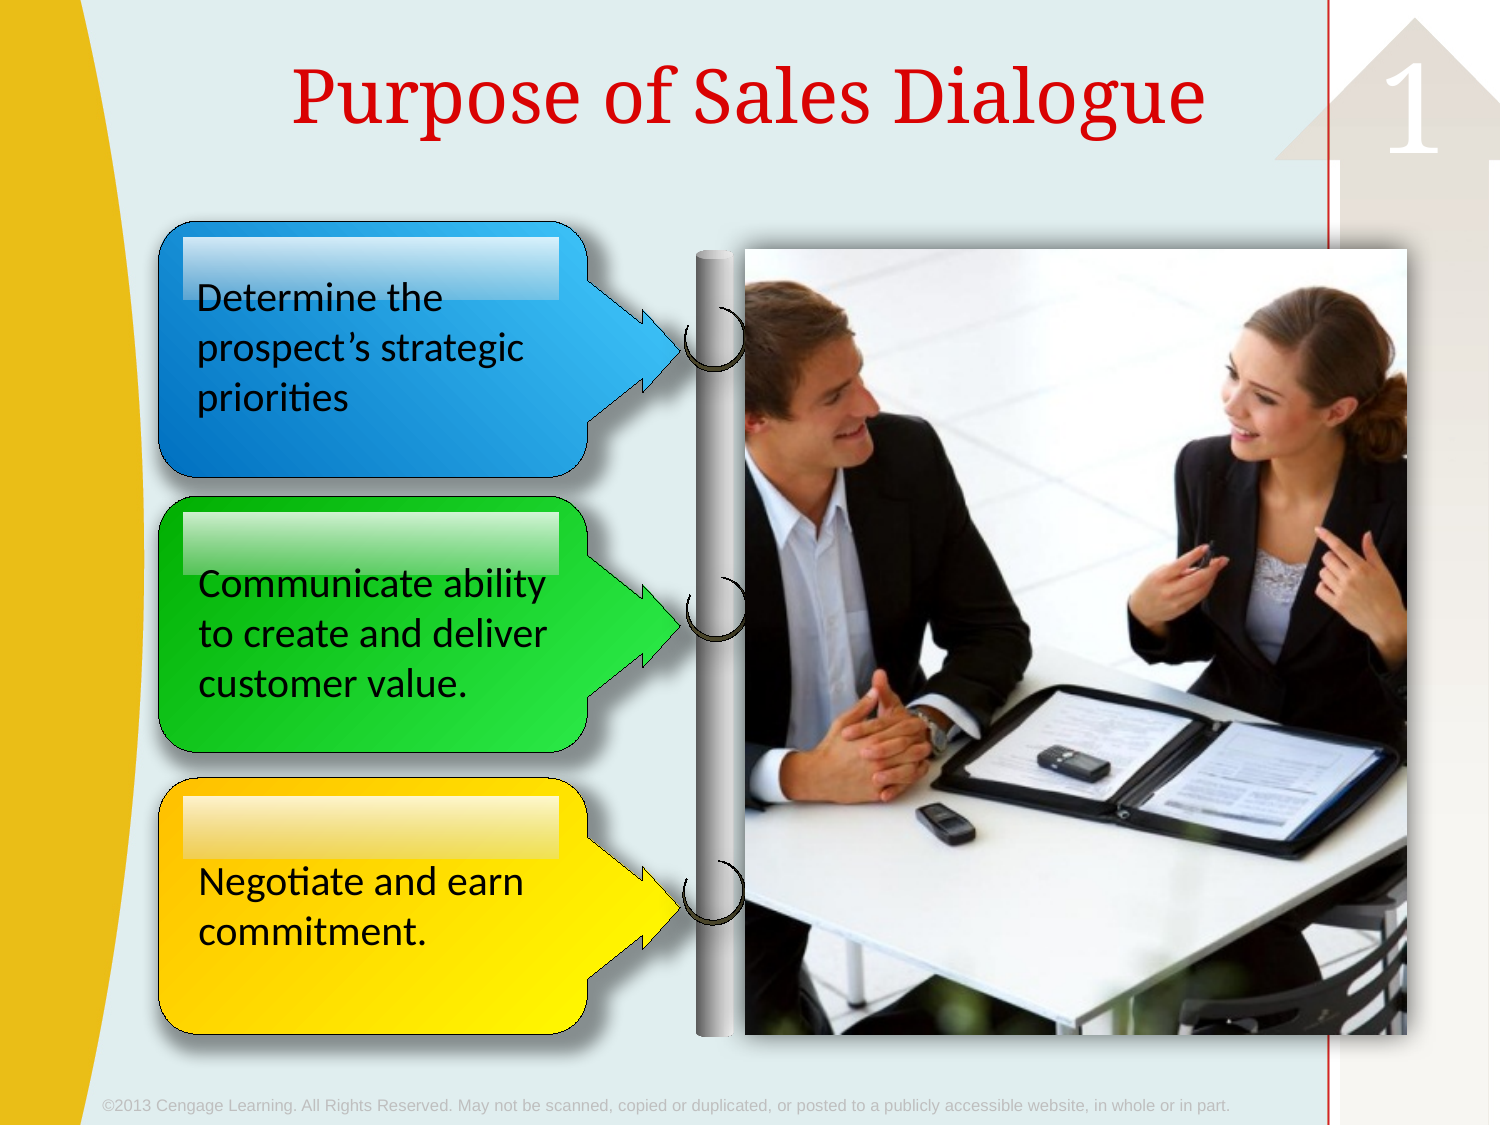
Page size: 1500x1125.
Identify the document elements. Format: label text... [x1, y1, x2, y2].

text_box [181, 510, 561, 577]
title Purpose of Sales Dialogue [0, 0, 1500, 188]
text_box [667, 893, 674, 923]
text_box [693, 944, 728, 1040]
text_box [693, 660, 721, 909]
text_box [591, 557, 676, 695]
text_box Determine the prospect’s strategic priorities [181, 262, 625, 428]
text_box [181, 794, 561, 861]
text_box [693, 389, 721, 626]
text_box Negotiate and earn commitment. [183, 846, 667, 962]
text_box Communicate ability to create and deliver customer value. [183, 547, 591, 713]
text_box [158, 777, 609, 1035]
text_box [625, 309, 675, 393]
text_box [181, 235, 561, 262]
text_box [686, 594, 721, 642]
text_box [158, 496, 588, 753]
picture [0, 188, 1500, 1125]
text_box [682, 878, 721, 926]
text_box [684, 325, 721, 372]
text_box [693, 247, 725, 356]
text_box [158, 221, 588, 478]
